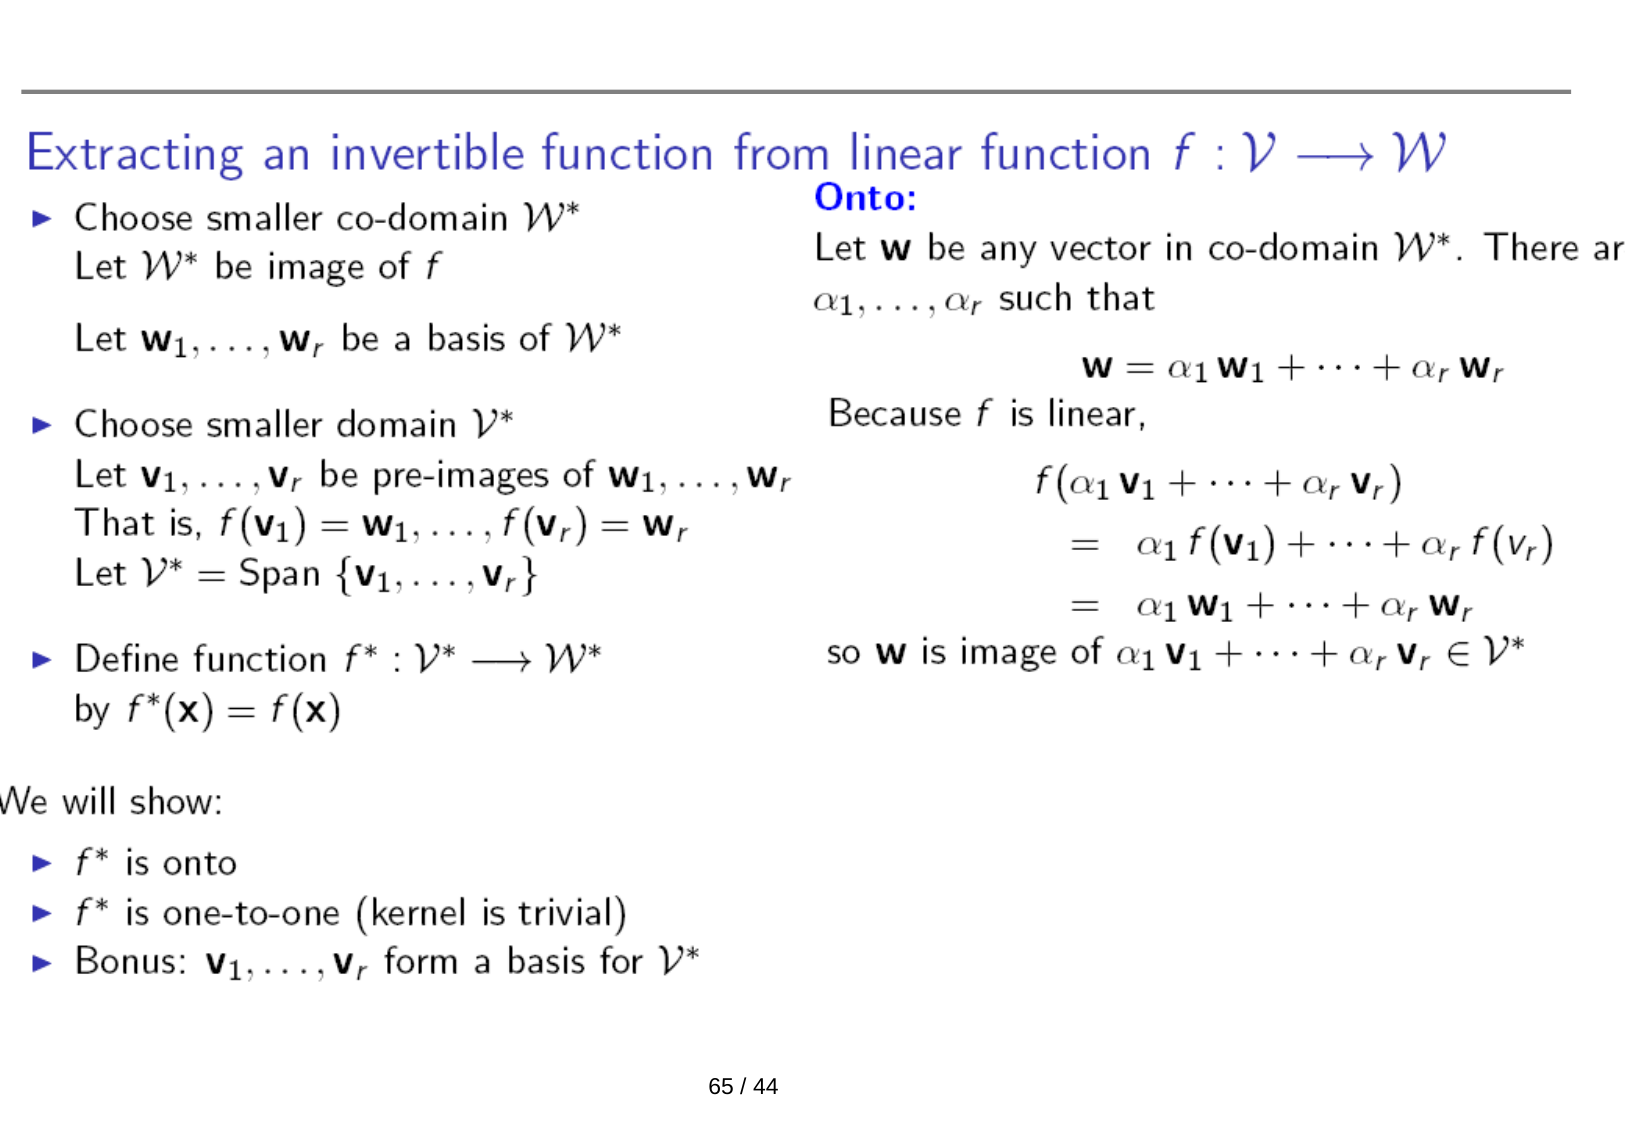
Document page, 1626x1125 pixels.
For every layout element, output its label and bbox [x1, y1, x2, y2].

picture [0, 115, 1625, 1010]
